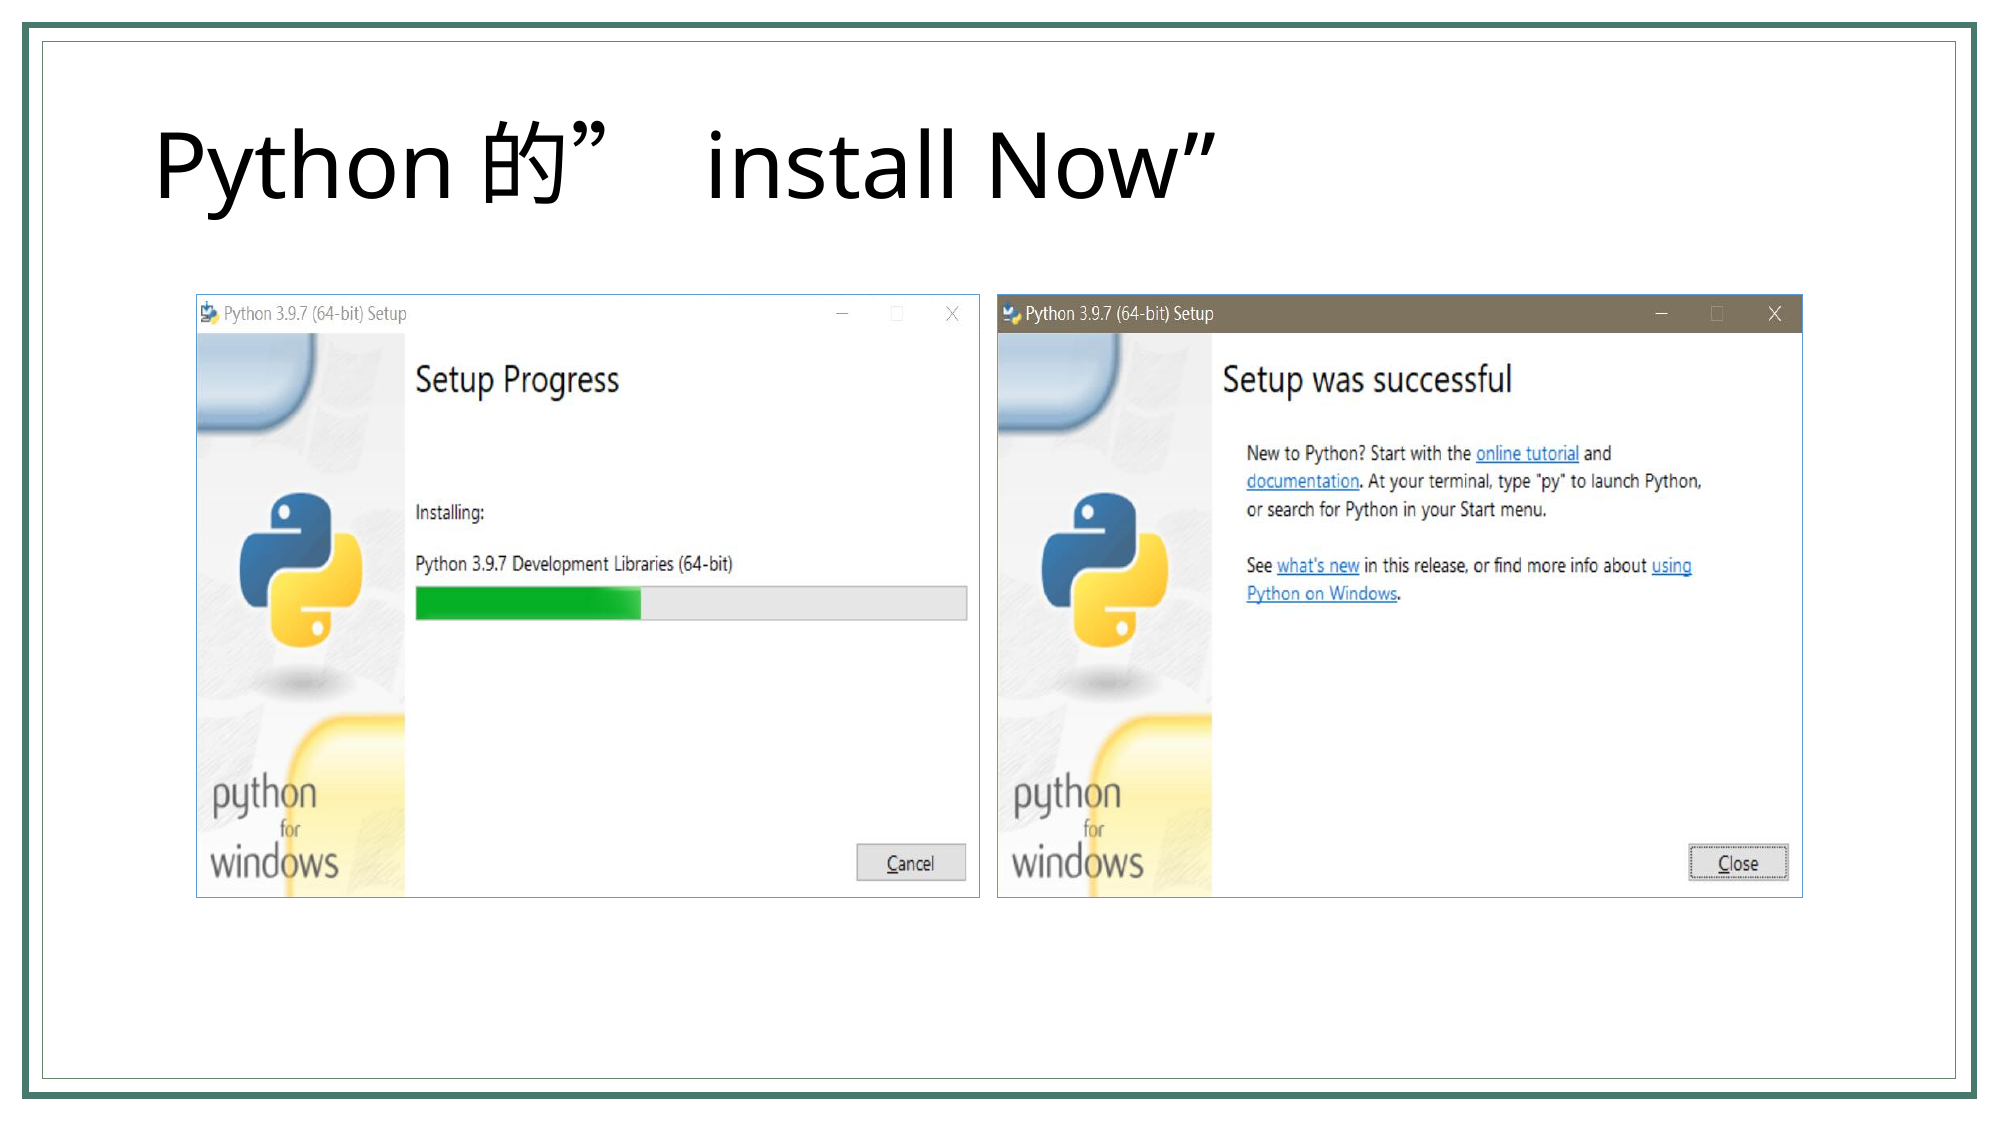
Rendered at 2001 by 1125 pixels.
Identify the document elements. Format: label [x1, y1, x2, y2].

picture [997, 294, 1803, 898]
picture [196, 294, 979, 898]
text_box [25, 24, 1975, 1097]
text_box [42, 41, 1956, 1080]
